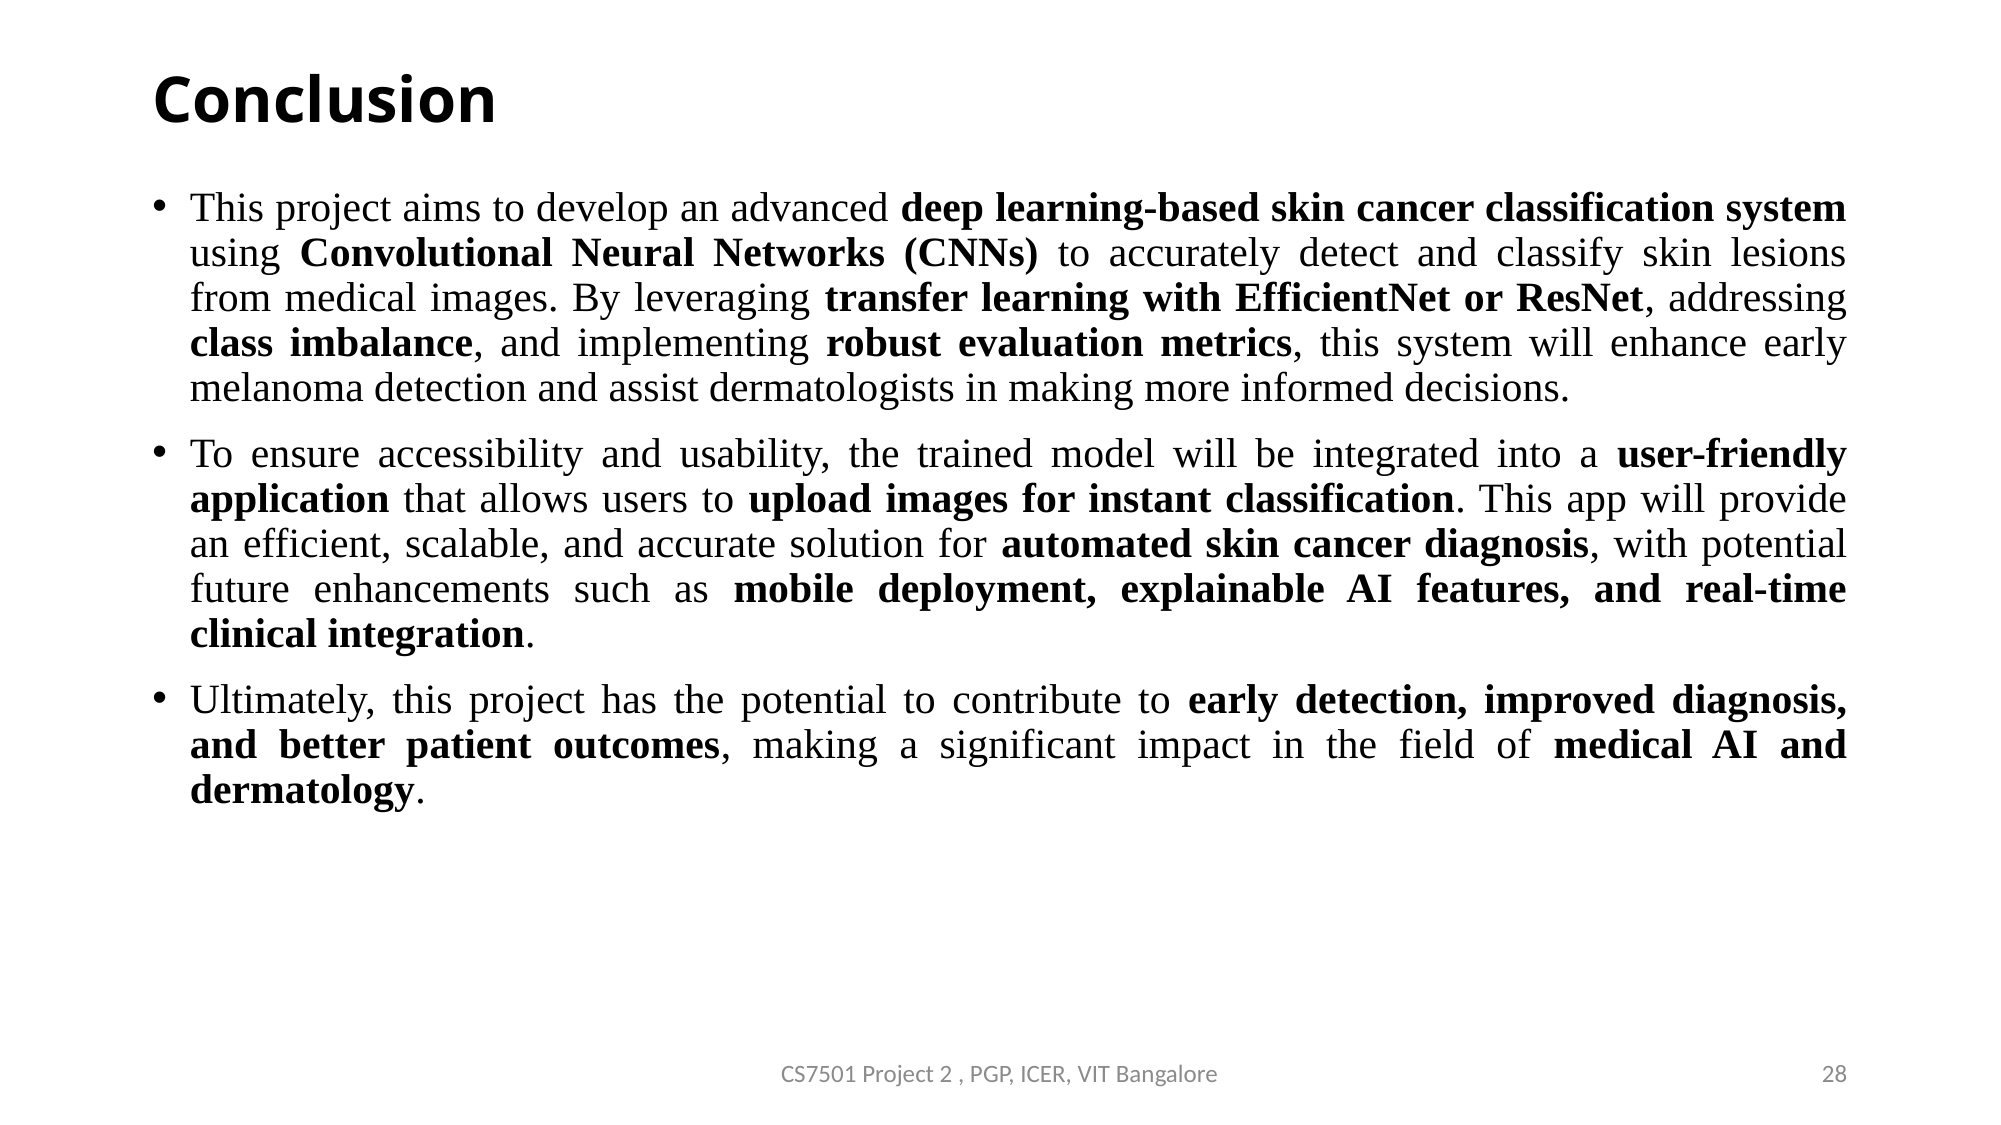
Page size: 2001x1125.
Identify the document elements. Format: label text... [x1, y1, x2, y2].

list This project aims to develop an advanced deep learning-based skin cancer classification system using Convolutional Neural Networks (CNNs) to accurately detect and classify skin lesions from medical images. By leveraging transfer learning with EfficientNet or ResNet, addressing class imbalance, and implementing robust evaluation metrics, this system will enhance early melanoma detection and assist dermatologists in making more informed decisions. To ensure accessibility and usability, the trained model will be integrated into a user-friendly application that allows users to upload images for instant classification. This app will provide an efficient, scalable, and accurate solution for automated skin cancer diagnosis, with potential future enhancements such as mobile deployment, explainable AI features, and real-time clinical integration. Ultimately, this project has the potential to contribute to early detection, improved diagnosis, and better patient outcomes, making a significant impact in the field of medical AI and dermatology. [137, 177, 1863, 1014]
footer CS7501 Project 2 , PGP, ICER, VIT Bangalore [662, 1042, 1338, 1103]
title Conclusion [137, 59, 1863, 144]
slide_number 28 [1412, 1042, 1863, 1103]
